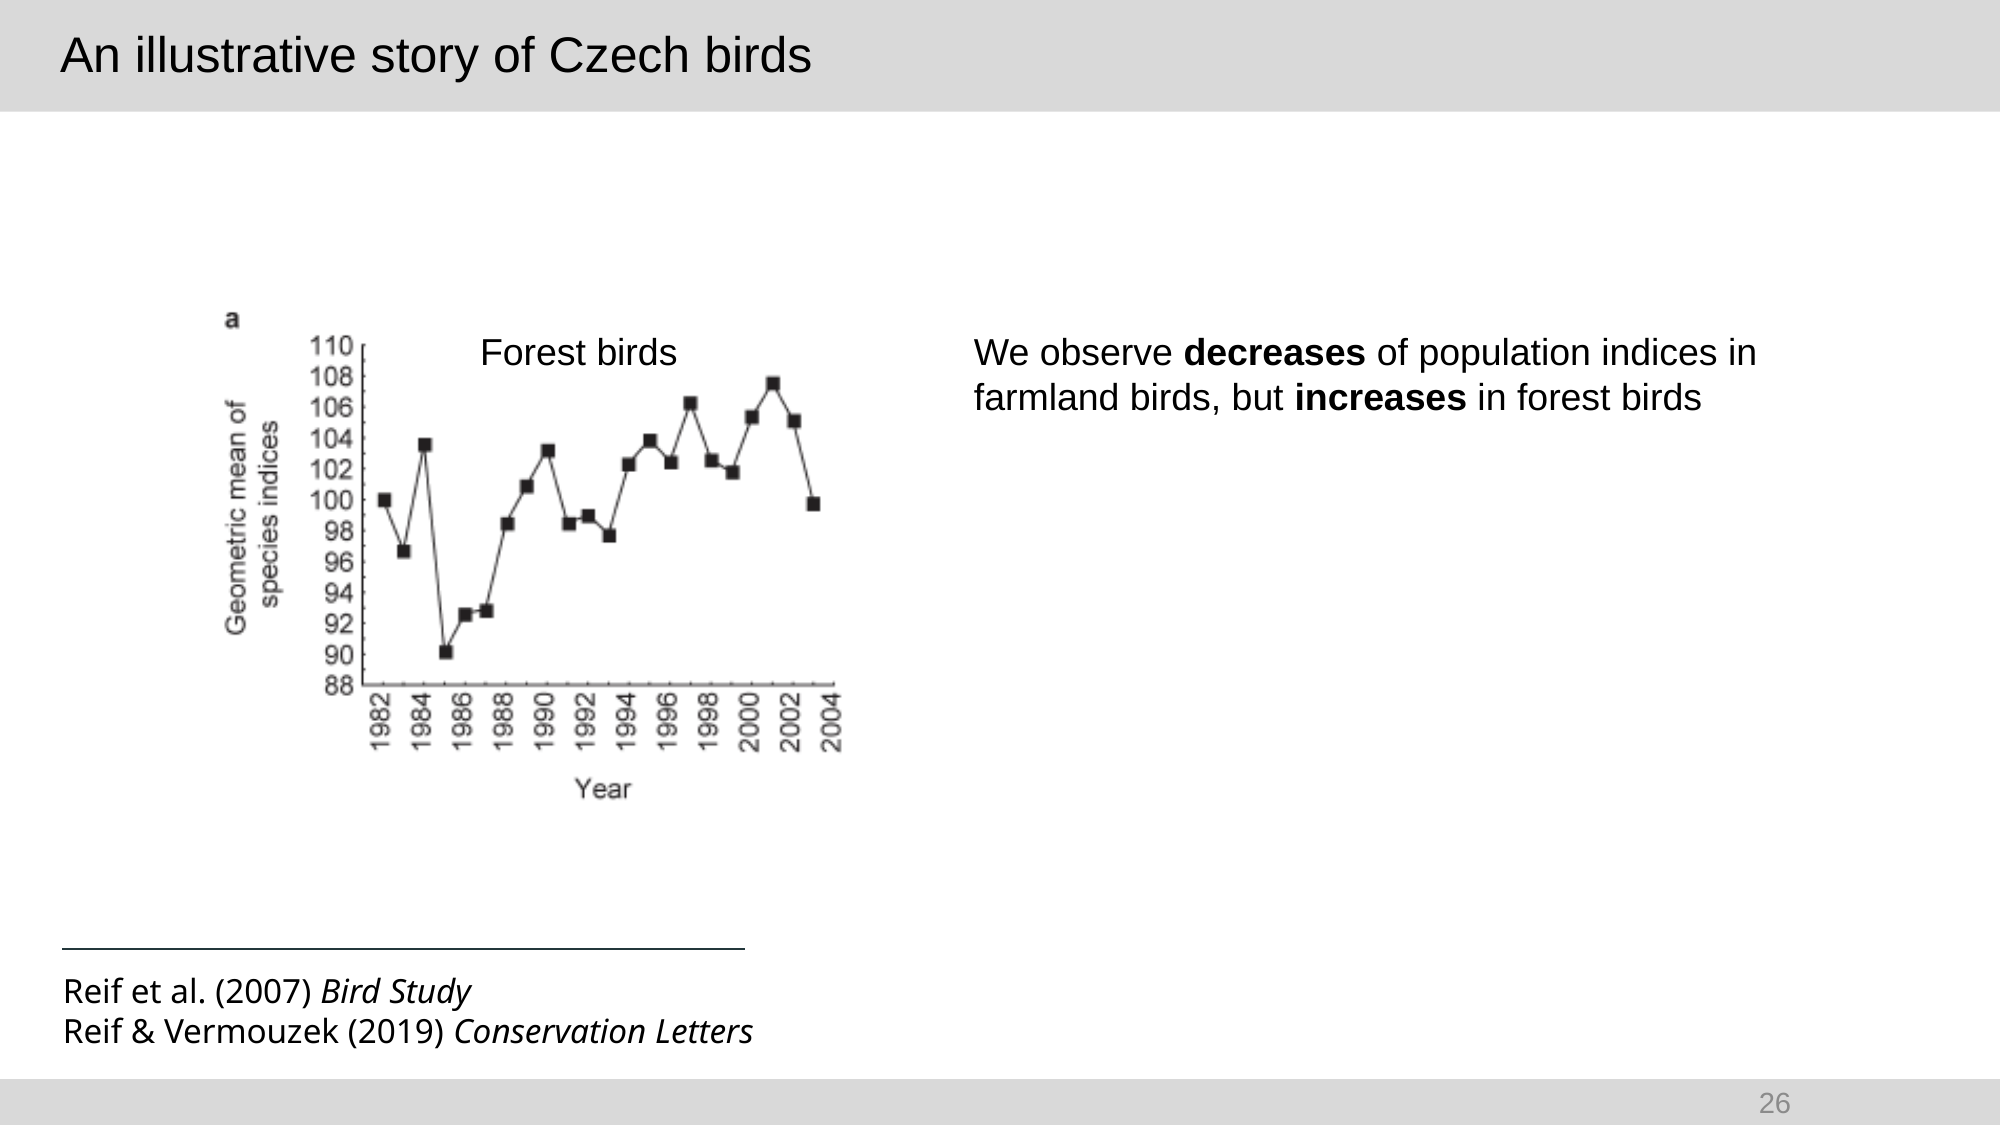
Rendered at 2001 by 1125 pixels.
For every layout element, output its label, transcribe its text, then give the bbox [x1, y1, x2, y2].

text_box Reif et al. (2007) Bird Study Reif & Vermouzek (2019) Conservation Letters [48, 963, 1871, 1058]
footer [0, 1079, 1550, 1125]
picture [181, 269, 885, 832]
slide_number 26 [1550, 1079, 2000, 1125]
text_box We observe decreases of population indices in farmland birds, but increases in forest birds [959, 320, 1908, 426]
title An illustrative story of Czech birds [0, 0, 2000, 112]
